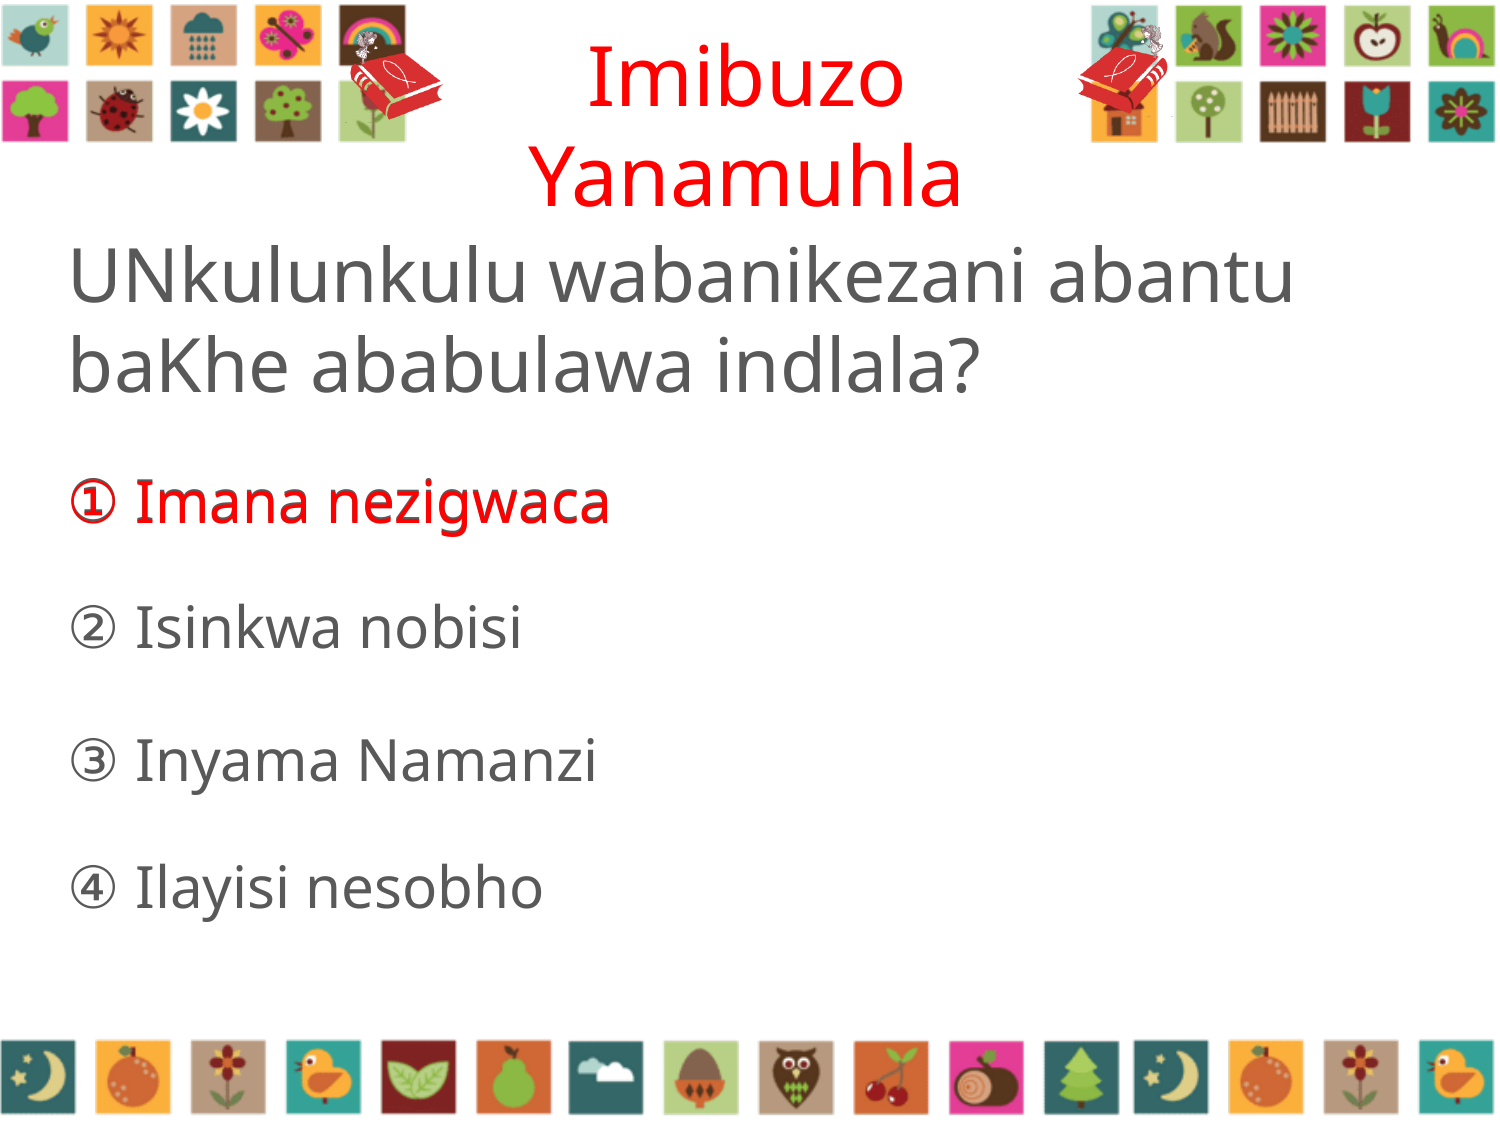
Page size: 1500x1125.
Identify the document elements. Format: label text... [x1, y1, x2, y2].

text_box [0, 1028, 1500, 1118]
text_box Imibuzo Yanamuhla [414, 16, 1080, 219]
text_box ② Isinkwa nobisi [53, 582, 1436, 668]
picture [0, 3, 475, 150]
text_box ① Imana nezigwaca [53, 457, 1483, 543]
picture [1046, 3, 1500, 150]
text_box UNkulunkulu wabanikezani abantu baKhe ababulawa indlala? [53, 219, 1436, 415]
text_box ③ Inyama Namanzi [53, 716, 1483, 801]
text_box ④ Ilayisi nesobho [53, 842, 1483, 928]
